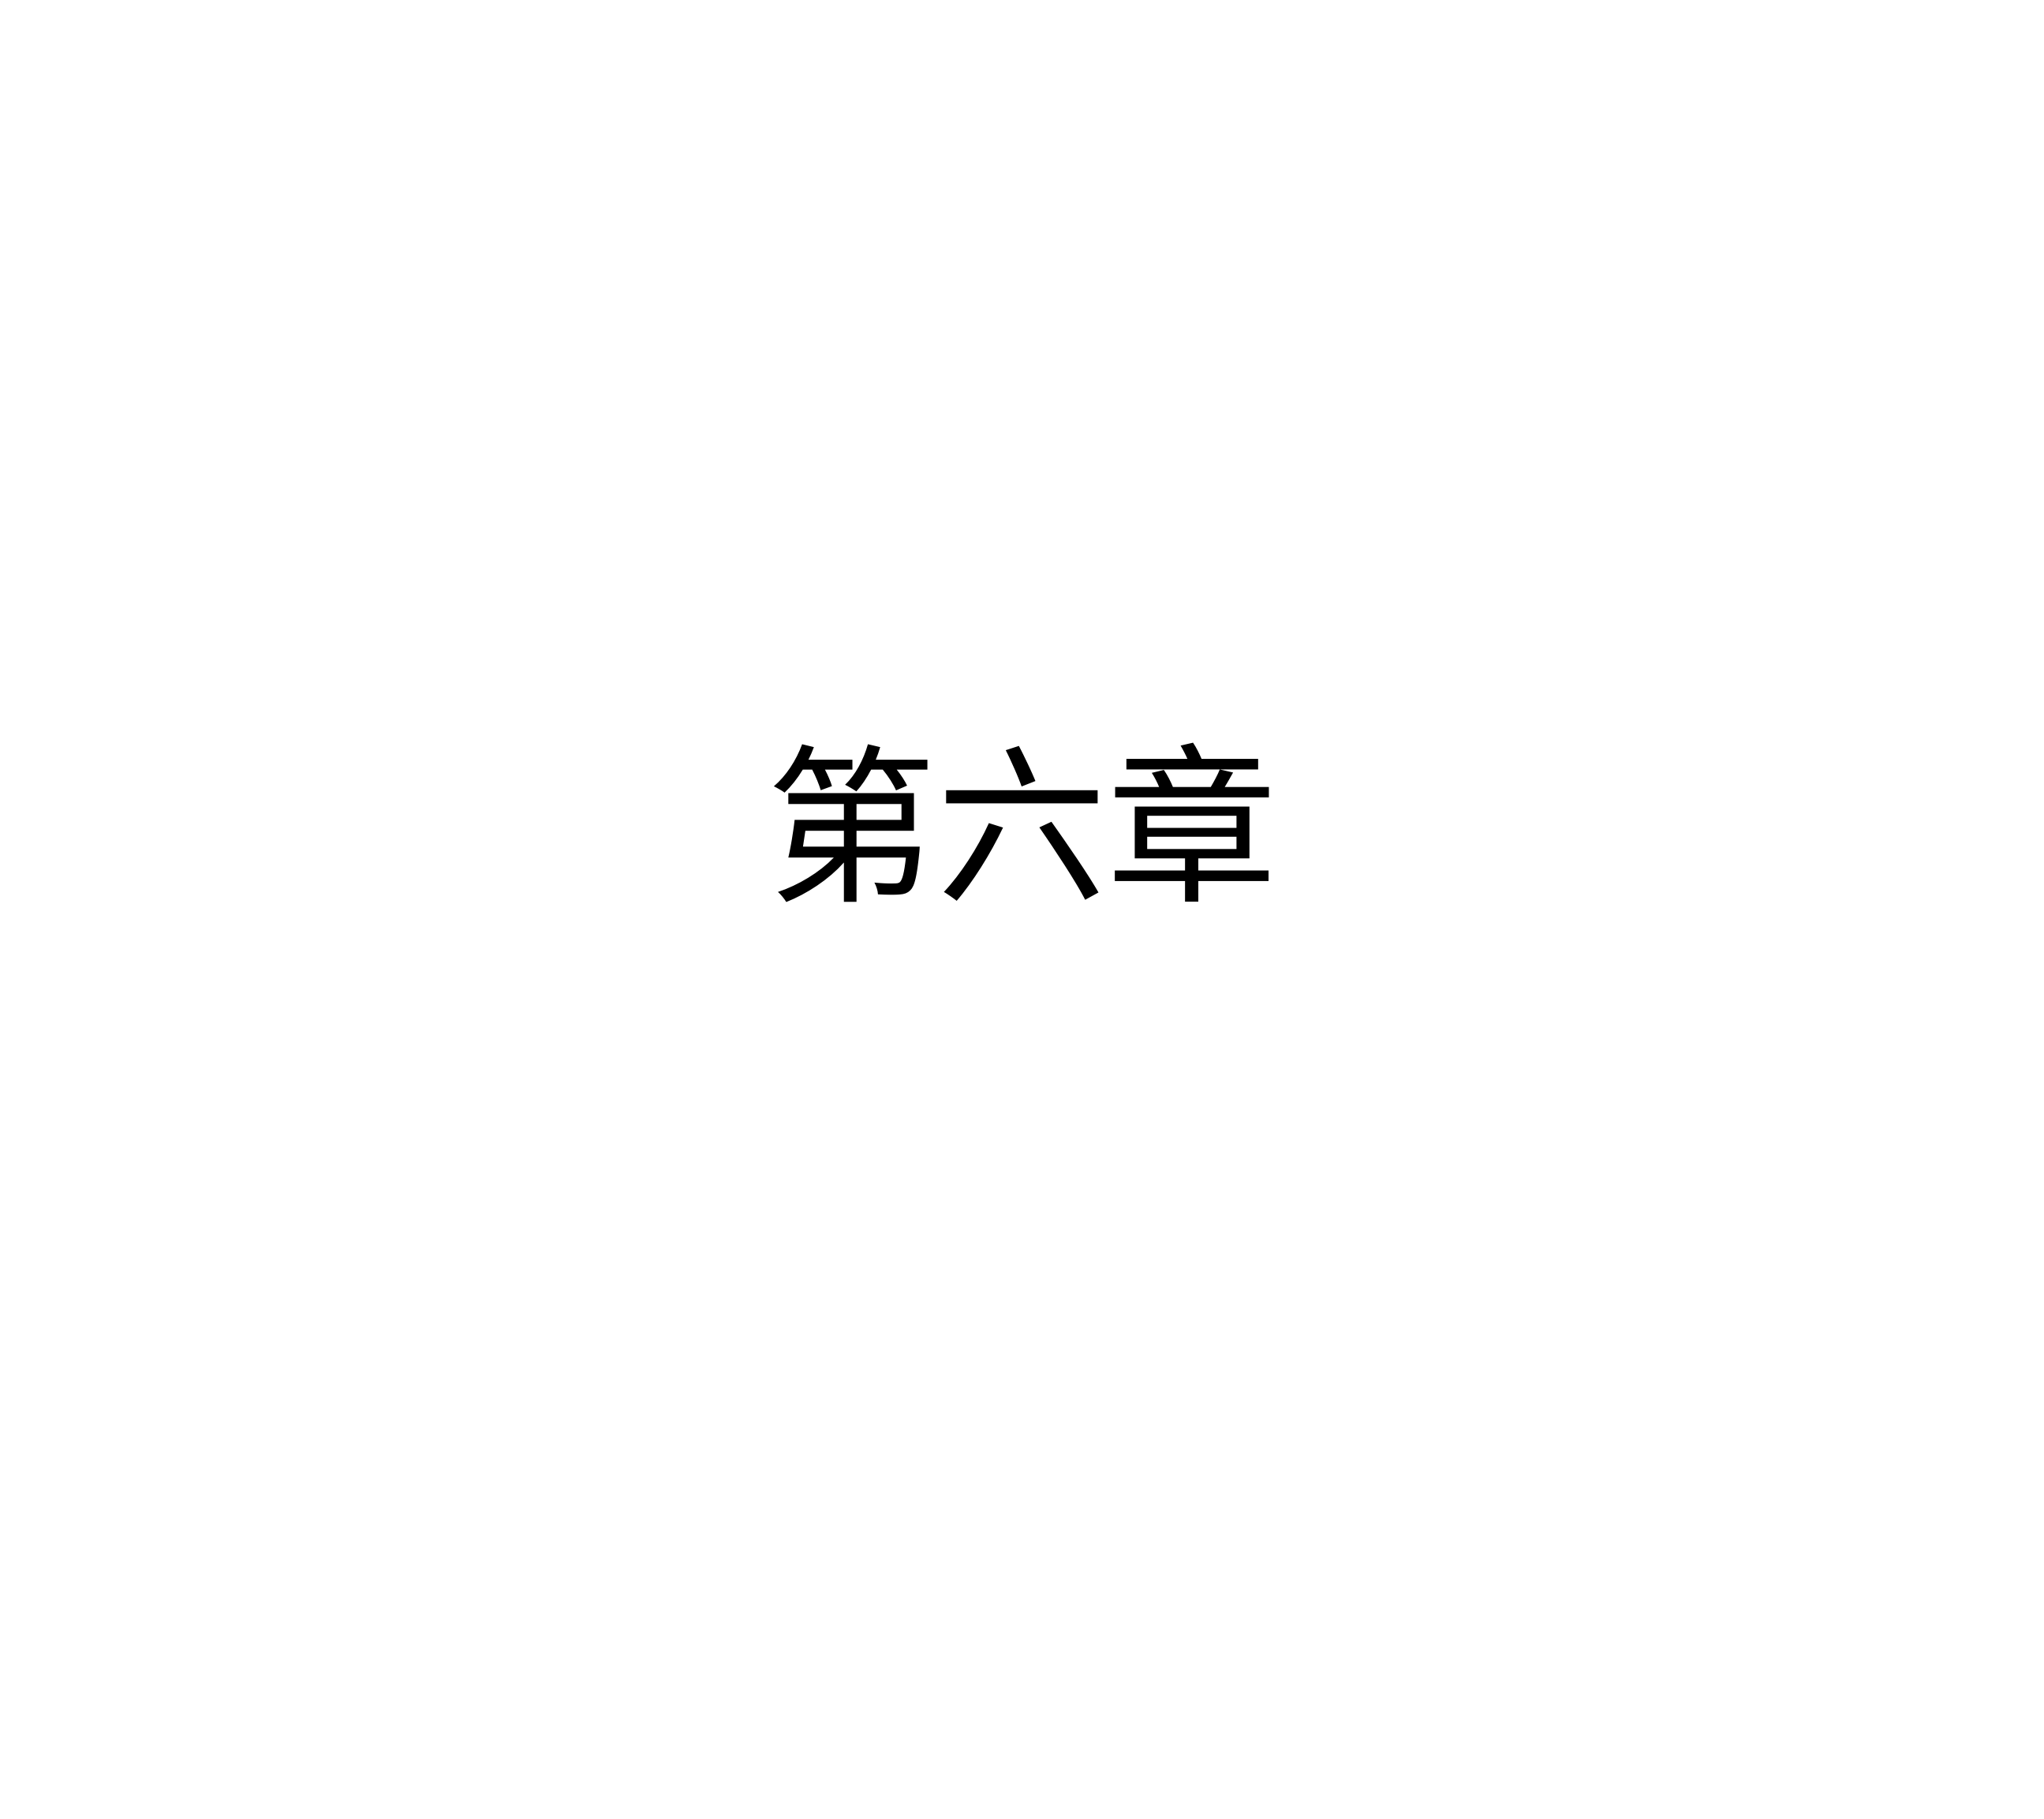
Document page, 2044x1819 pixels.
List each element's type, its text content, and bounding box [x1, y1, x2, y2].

title 第六章 [153, 297, 1891, 932]
